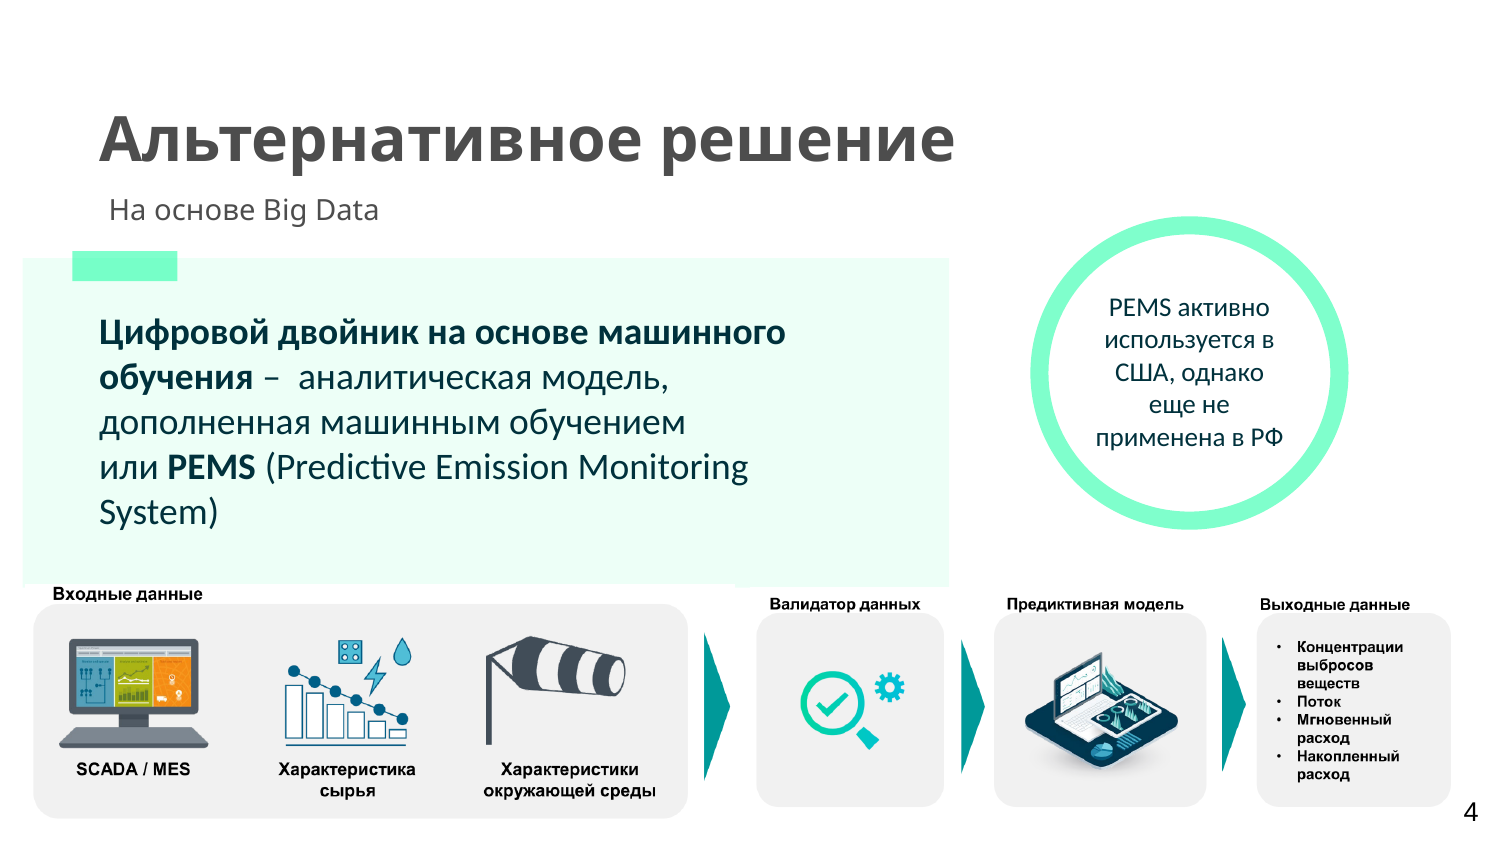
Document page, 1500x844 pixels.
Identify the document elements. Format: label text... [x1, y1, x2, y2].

text_box Альтернативное решение [88, 93, 970, 166]
slide_number ‹#› [1403, 779, 1494, 844]
picture [25, 583, 735, 826]
picture [749, 587, 1459, 822]
text_box Цифровой двойник на основе машинного обучения – аналитическая модель, дополненная машинным обучением или PEMS (Predictive Emission Monitoring System) [87, 301, 811, 615]
text_box [22, 258, 950, 586]
text_box На основе Big Data [97, 185, 735, 232]
text_box PEMS активно используется в США, однако еще не применена в РФ [1078, 283, 1301, 463]
text_box [1030, 216, 1349, 530]
text_box [72, 251, 178, 282]
